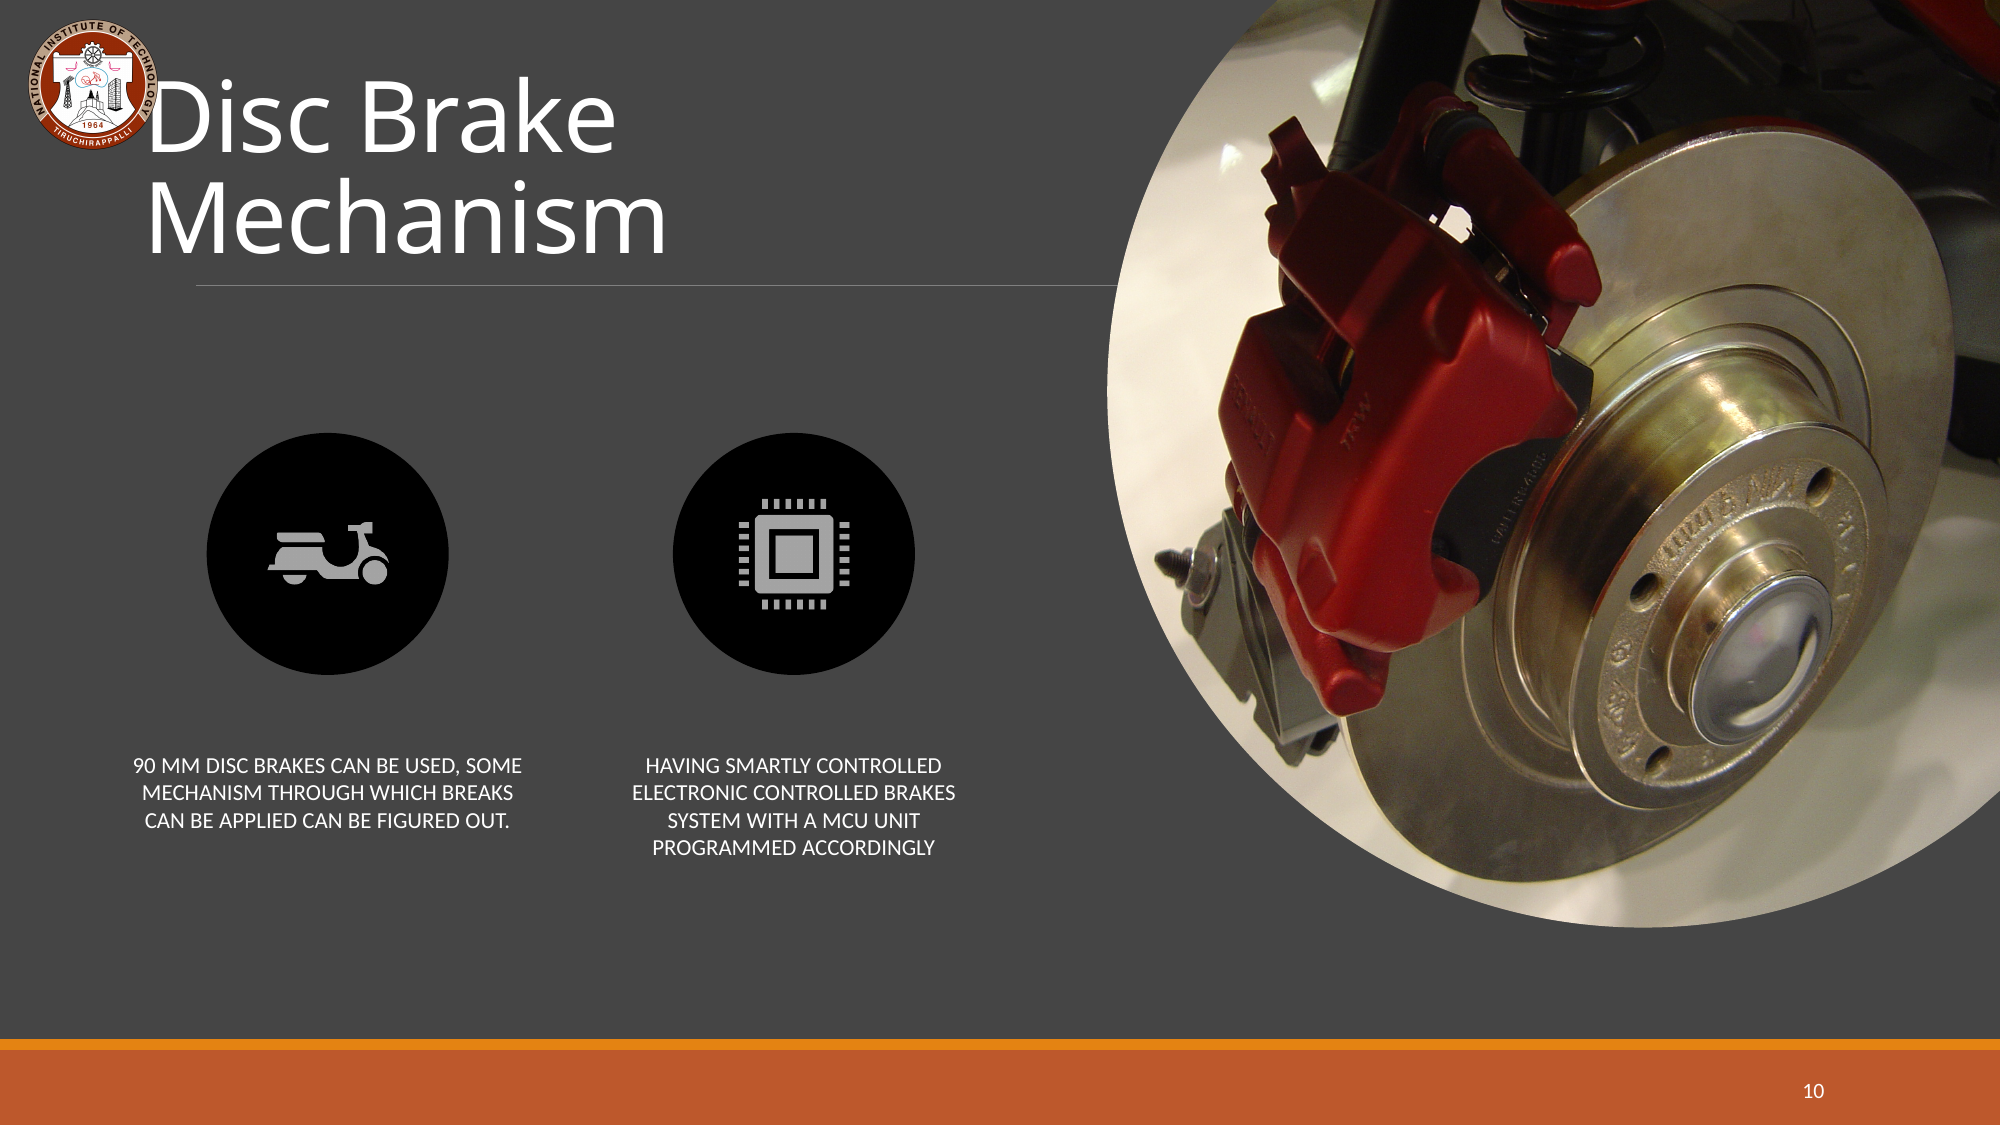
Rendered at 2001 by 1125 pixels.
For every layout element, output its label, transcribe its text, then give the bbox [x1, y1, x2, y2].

picture [17, 10, 168, 160]
title Disc Brake Mechanism [128, 64, 1000, 282]
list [124, 373, 998, 929]
picture [1106, 0, 2000, 929]
slide_number 10 [1624, 1059, 1840, 1120]
